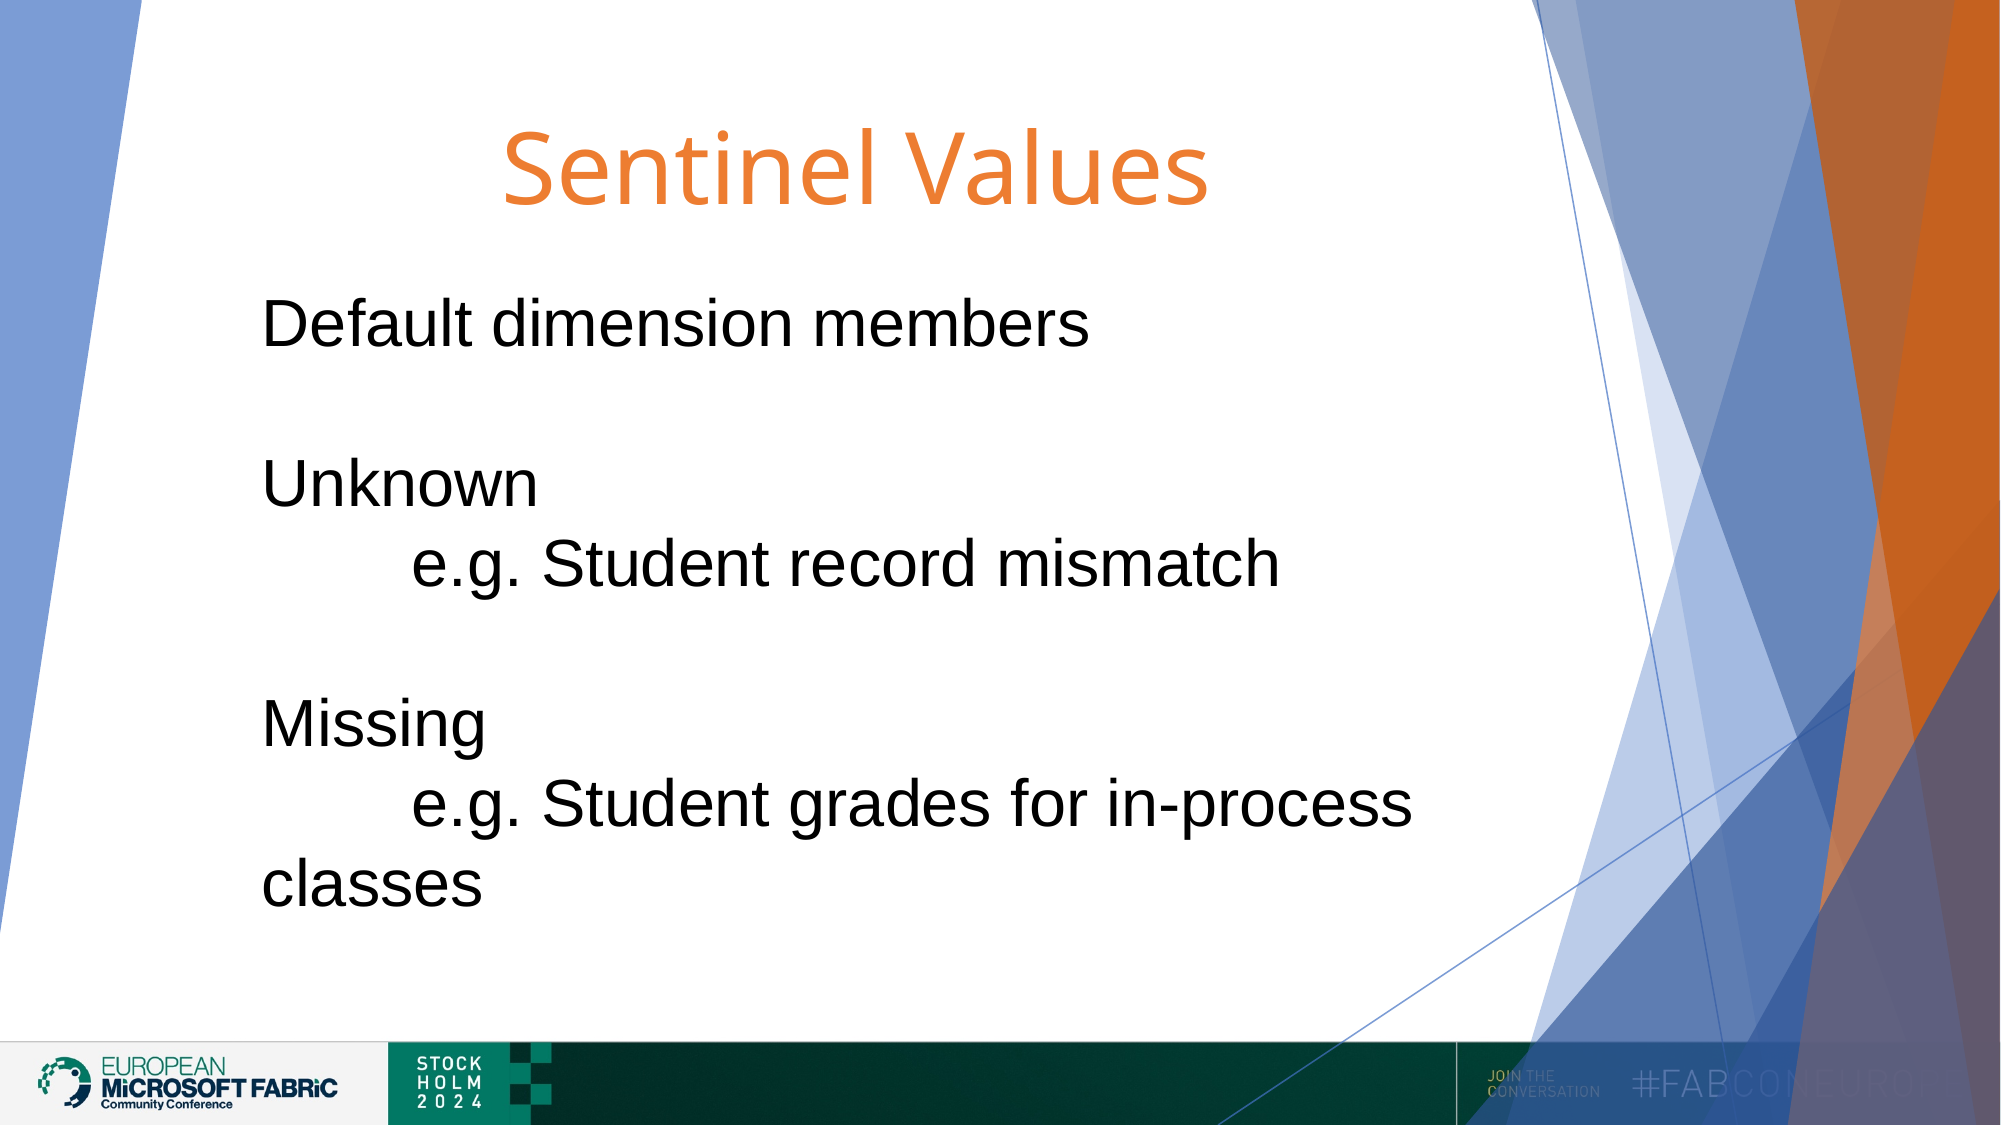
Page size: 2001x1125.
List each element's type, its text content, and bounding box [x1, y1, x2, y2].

picture [1221, 888, 1576, 1125]
picture [1580, 234, 1700, 635]
picture [128, 0, 1552, 93]
picture [1547, 46, 1564, 93]
picture [0, 234, 1650, 1125]
subtitle Default dimension members Unknown e.g. Student record mismatch Missing e.g. Student grades for in-process classes [247, 272, 1522, 1016]
title Sentinel Values [84, 93, 1629, 234]
